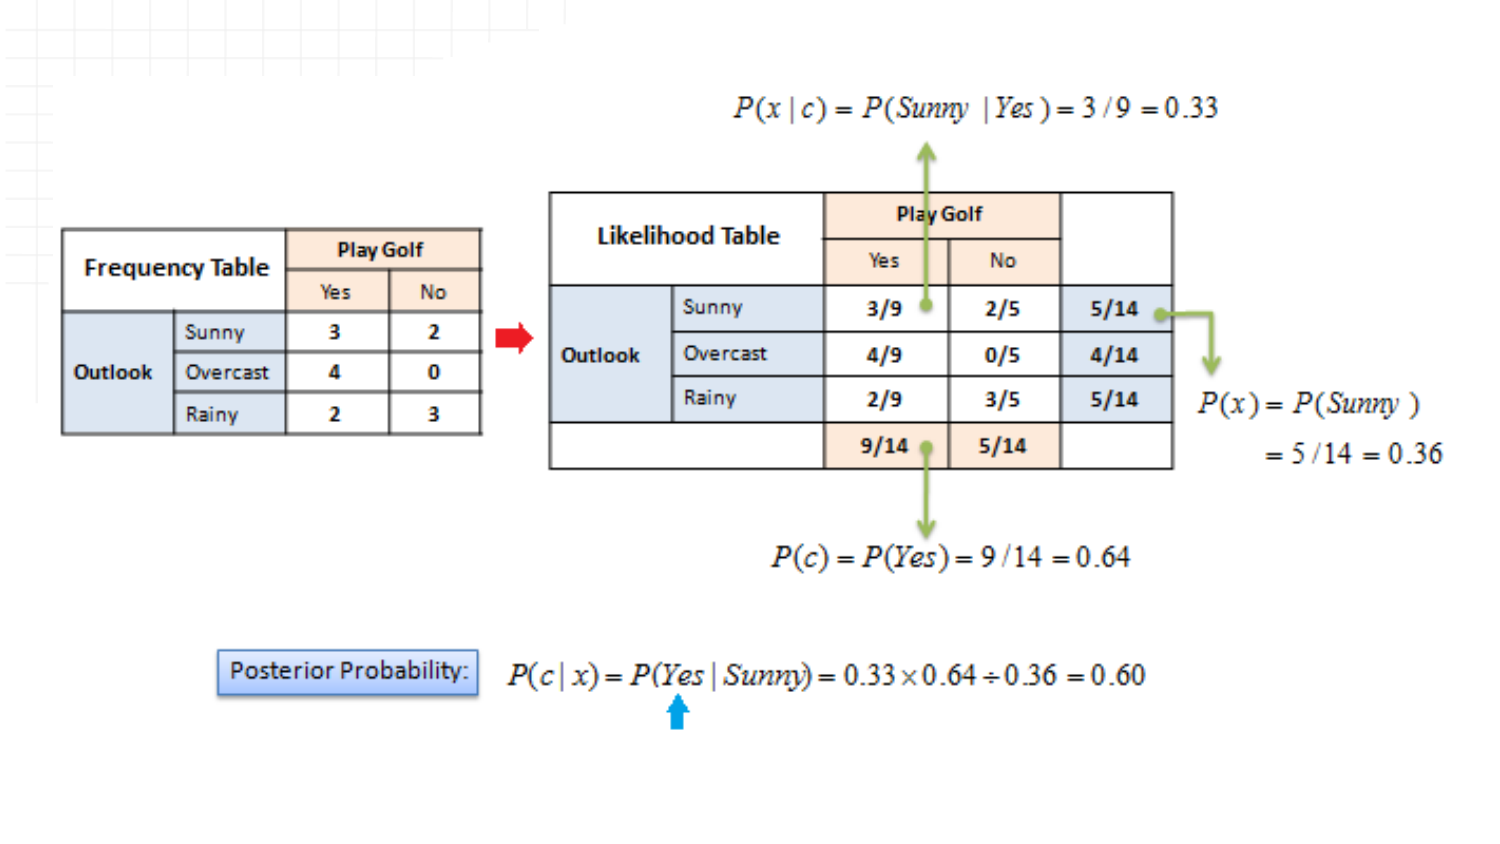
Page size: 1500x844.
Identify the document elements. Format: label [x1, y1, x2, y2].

picture [52, 75, 1490, 768]
